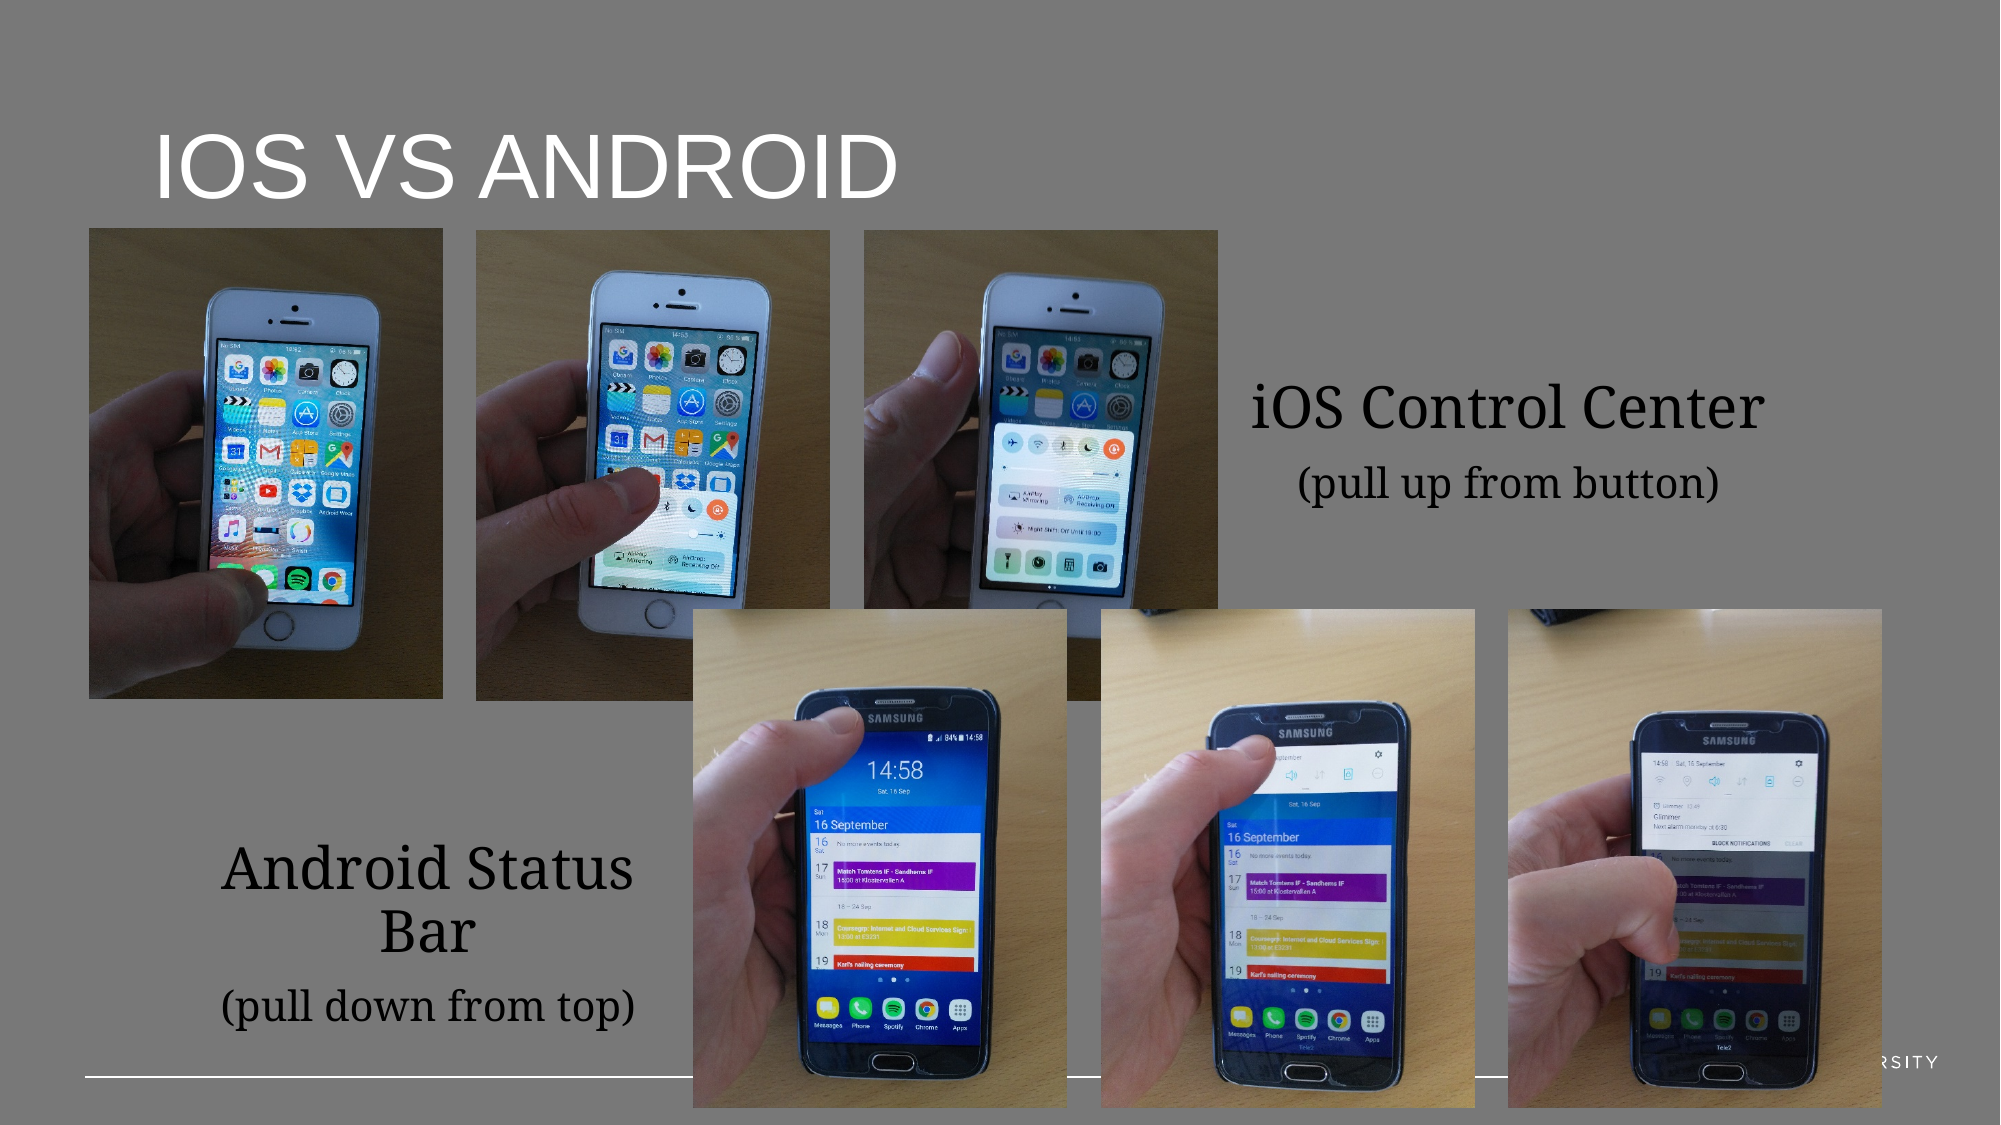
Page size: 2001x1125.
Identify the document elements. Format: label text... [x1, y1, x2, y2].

picture [476, 230, 1475, 1108]
title iOS VS Android [137, 59, 1863, 278]
picture [89, 228, 443, 700]
text_box iOS Control Center (pull up from button) [1218, 371, 1816, 515]
picture [1508, 609, 1882, 1108]
text_box Android Status Bar (pull down from top) [162, 831, 693, 1039]
